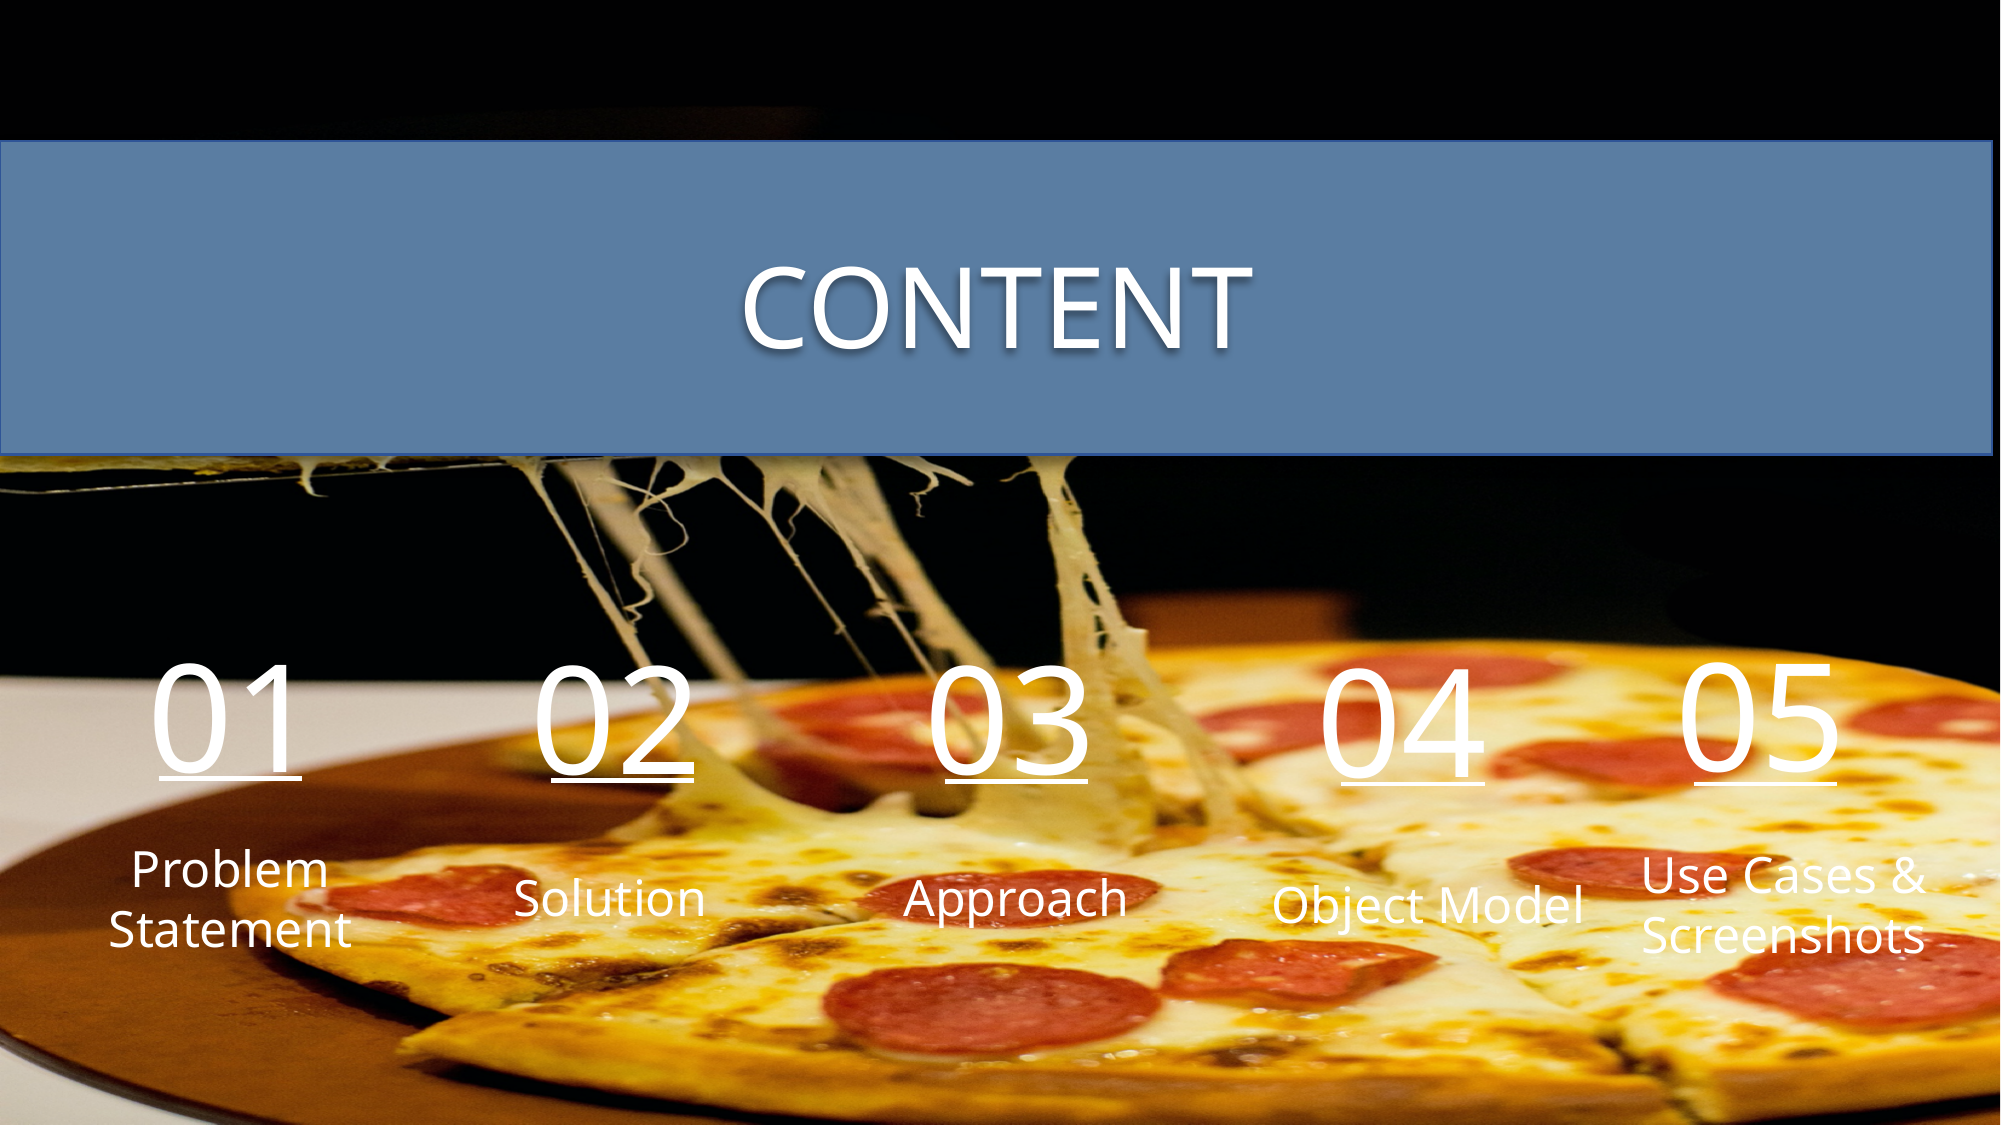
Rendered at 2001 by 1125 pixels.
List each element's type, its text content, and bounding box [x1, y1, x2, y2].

text_box Problem Statement [52, 829, 409, 965]
text_box 05 [1646, 614, 1876, 810]
text_box 04 [1287, 619, 1517, 815]
text_box CONTENT [693, 228, 1299, 378]
text_box Use Cases & Screenshots [1578, 836, 1990, 971]
text_box 02 [497, 617, 736, 813]
text_box [0, 140, 1993, 456]
picture [0, 0, 2001, 1125]
text_box Solution [432, 858, 789, 934]
text_box 01 [124, 615, 342, 810]
text_box Approach [821, 858, 1211, 934]
text_box Object Model [1235, 866, 1578, 942]
text_box 03 [895, 617, 1125, 813]
